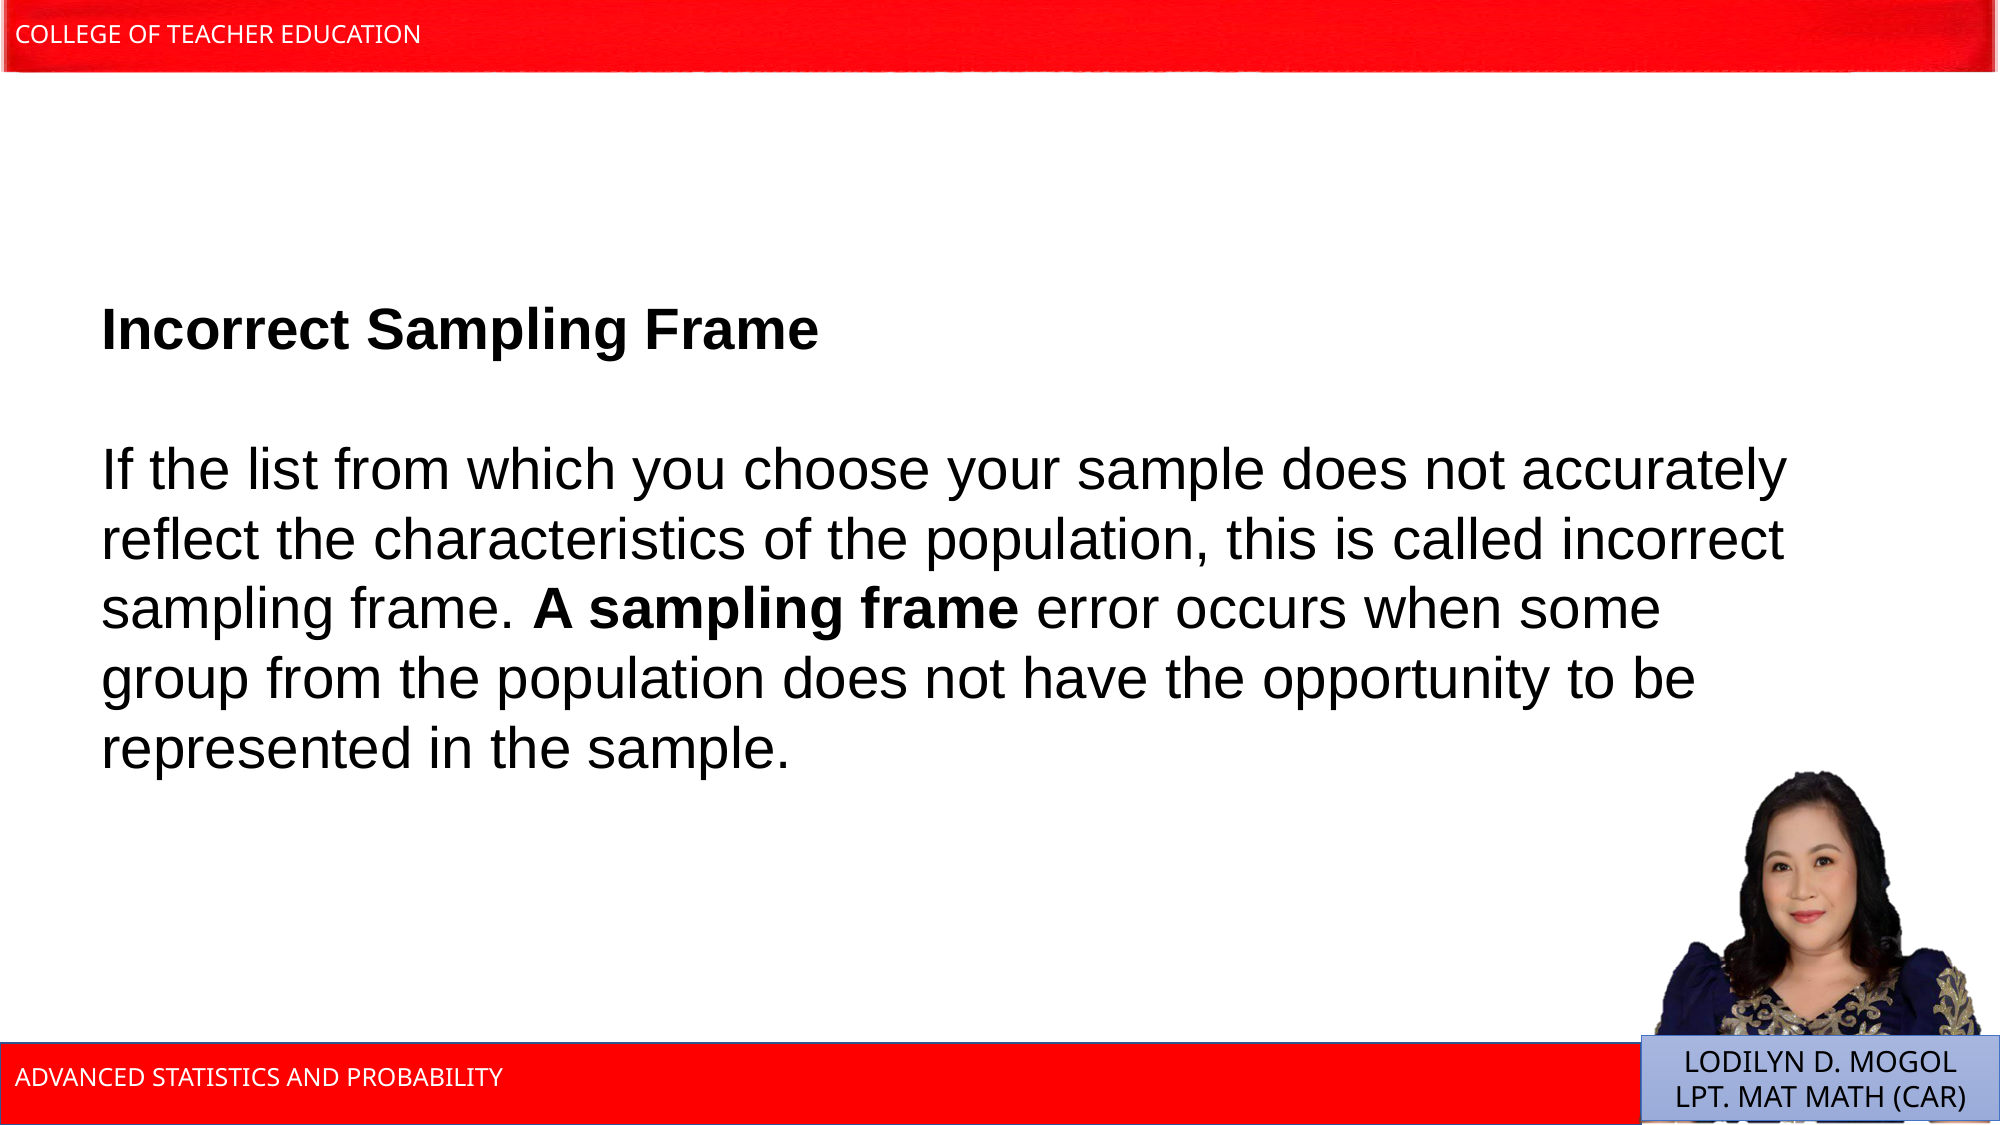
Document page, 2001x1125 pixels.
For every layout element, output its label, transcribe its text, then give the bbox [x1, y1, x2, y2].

text_box [0, 1042, 1581, 1125]
picture [0, 0, 2000, 121]
picture [1581, 694, 2000, 1125]
text_box ADVANCED STATISTICS AND PROBABILITY [0, 1053, 953, 1099]
text_box Incorrect Sampling Frame If the list from which you choose your sample does not accurately reflect the characteristics of the population, this is called incorrect sampling frame. A sampling frame error occurs when some group from the population does not have the opportunity to be represented in the sample. [86, 283, 1821, 788]
